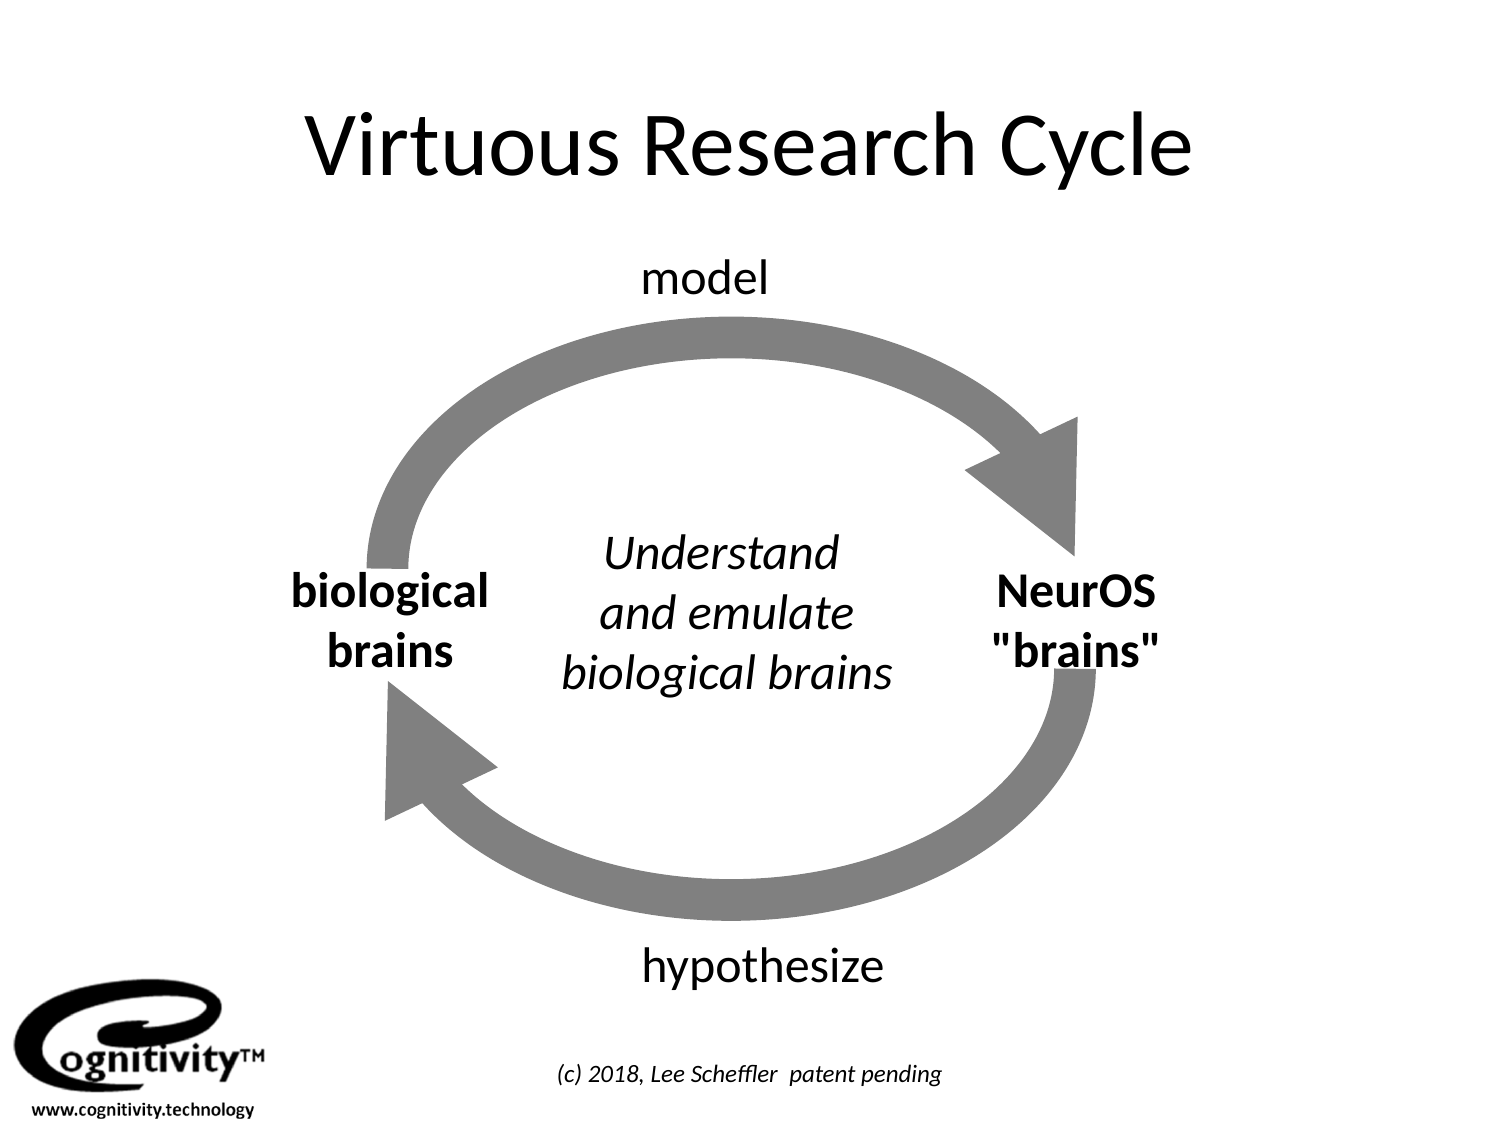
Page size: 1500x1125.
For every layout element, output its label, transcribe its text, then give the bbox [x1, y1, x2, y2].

text_box NeurOS "brains" [975, 549, 1177, 685]
text_box hypothesize [626, 924, 900, 1000]
picture [0, 966, 277, 1125]
text_box [386, 336, 1080, 569]
footer (c) 2018, Lee Scheffler patent pending [512, 1042, 988, 1103]
text_box [383, 668, 1076, 901]
text_box biological brains [275, 549, 505, 685]
text_box model [625, 237, 785, 313]
text_box Understand and emulate biological brains [546, 512, 908, 708]
title Virtuous Research Cycle [75, 45, 1425, 233]
